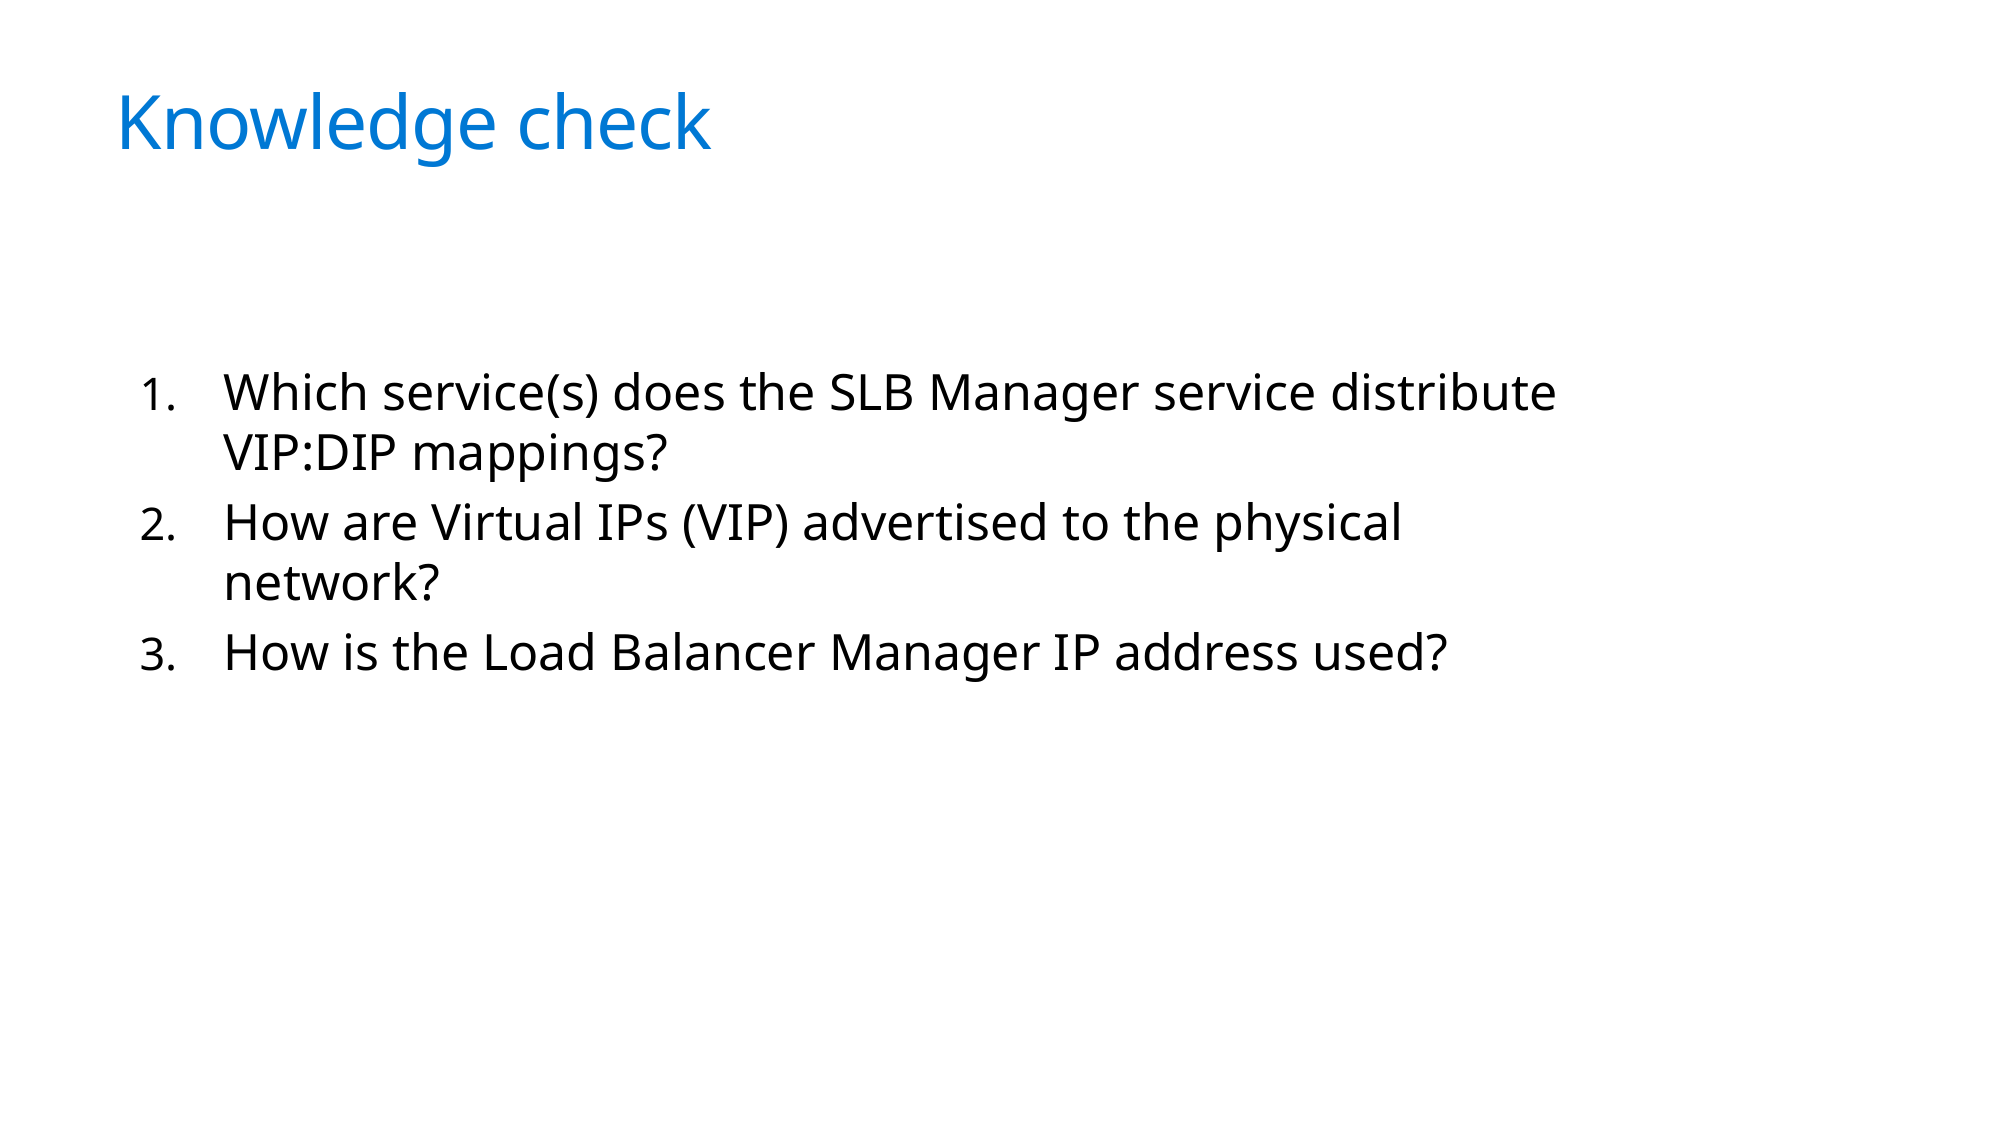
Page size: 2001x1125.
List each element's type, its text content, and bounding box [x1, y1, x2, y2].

list Which service(s) does the SLB Manager service distribute VIP:DIP mappings? How are Virtual IPs (VIP) advertised to the physical network? How is the Load Balancer Manager IP address used? [139, 360, 1611, 999]
title Knowledge check [115, 75, 1895, 166]
